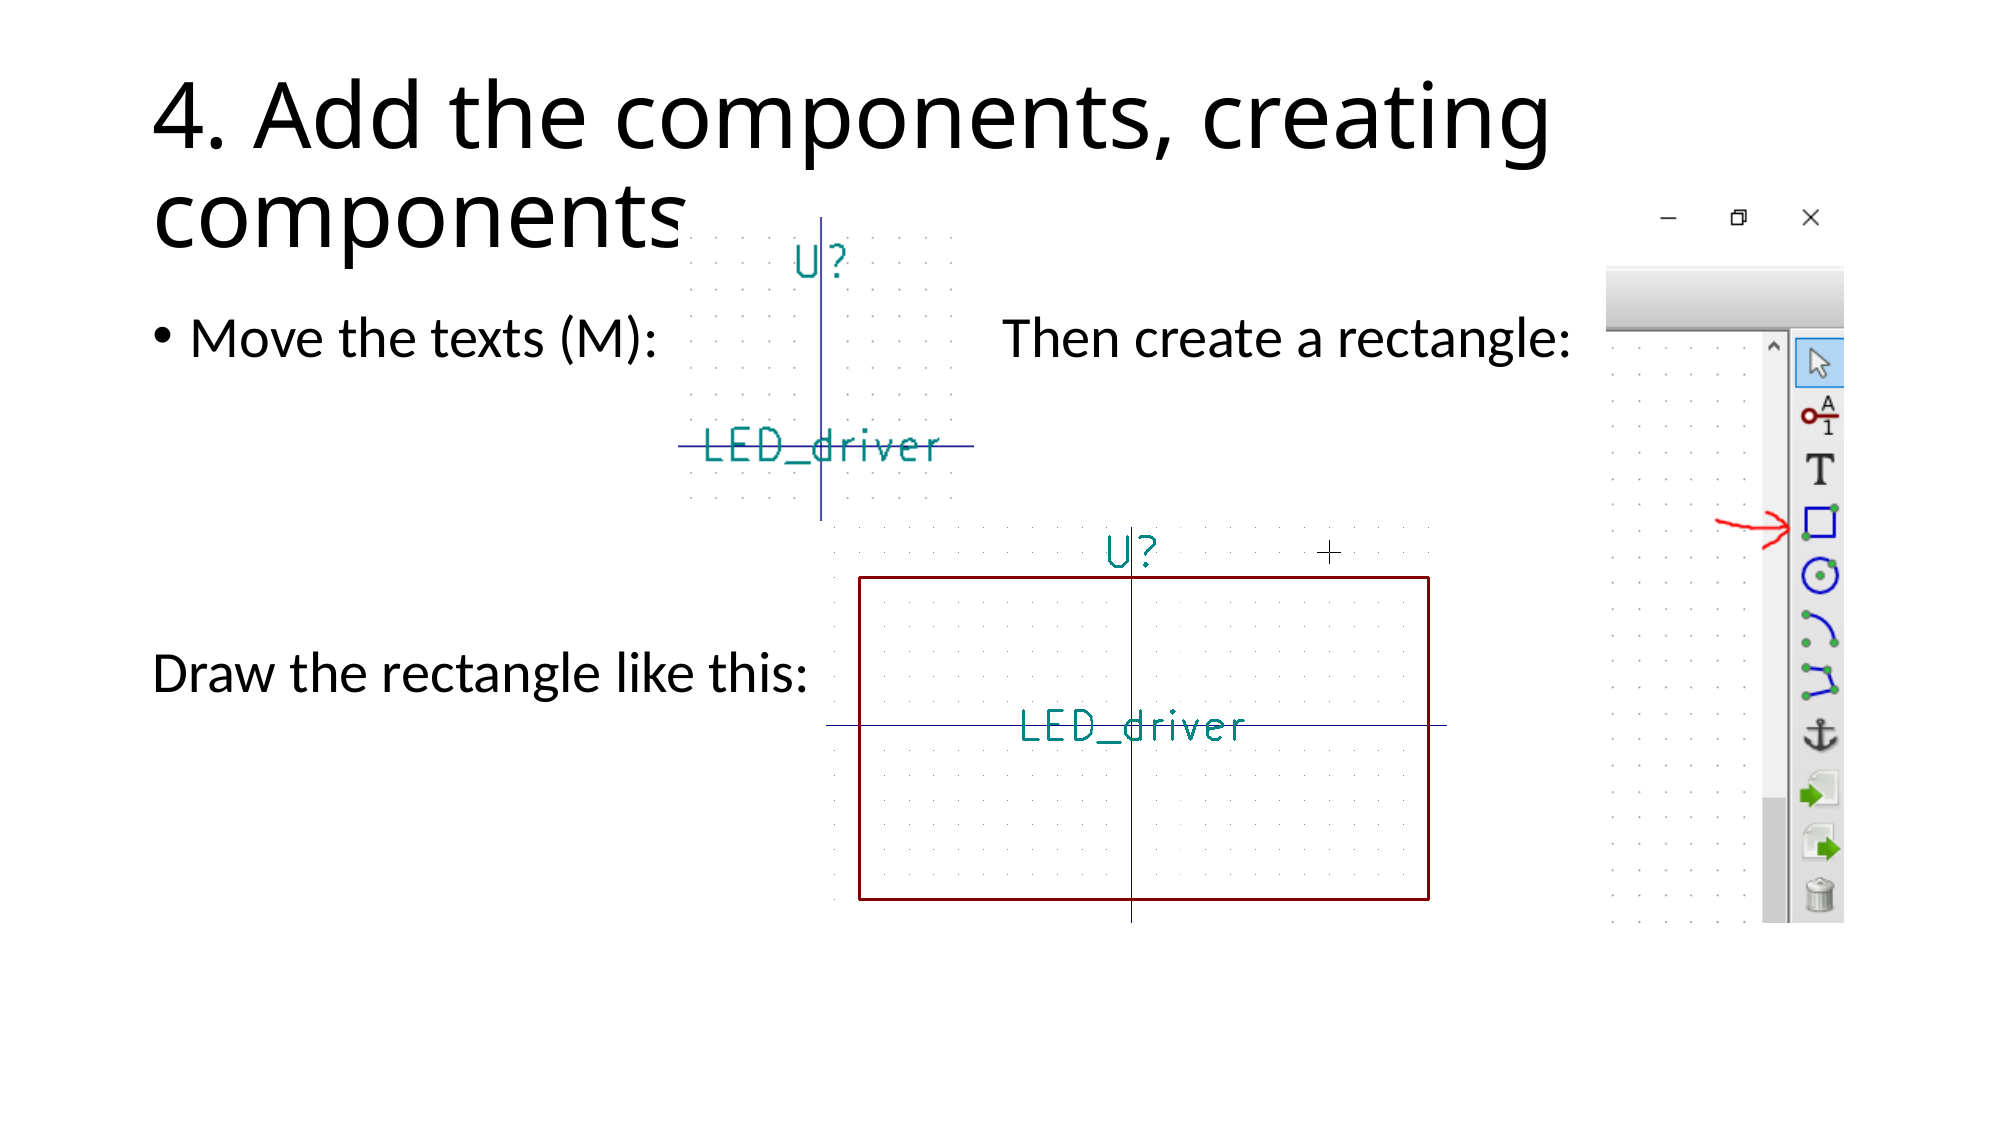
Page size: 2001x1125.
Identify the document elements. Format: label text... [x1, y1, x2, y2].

picture [678, 217, 974, 521]
picture [1606, 202, 1844, 923]
list Move the texts (M): Then create a rectangle: Draw the rectangle like this: [137, 299, 1863, 1014]
title 4. Add the components, creating components [137, 59, 1863, 278]
picture [826, 527, 1447, 923]
